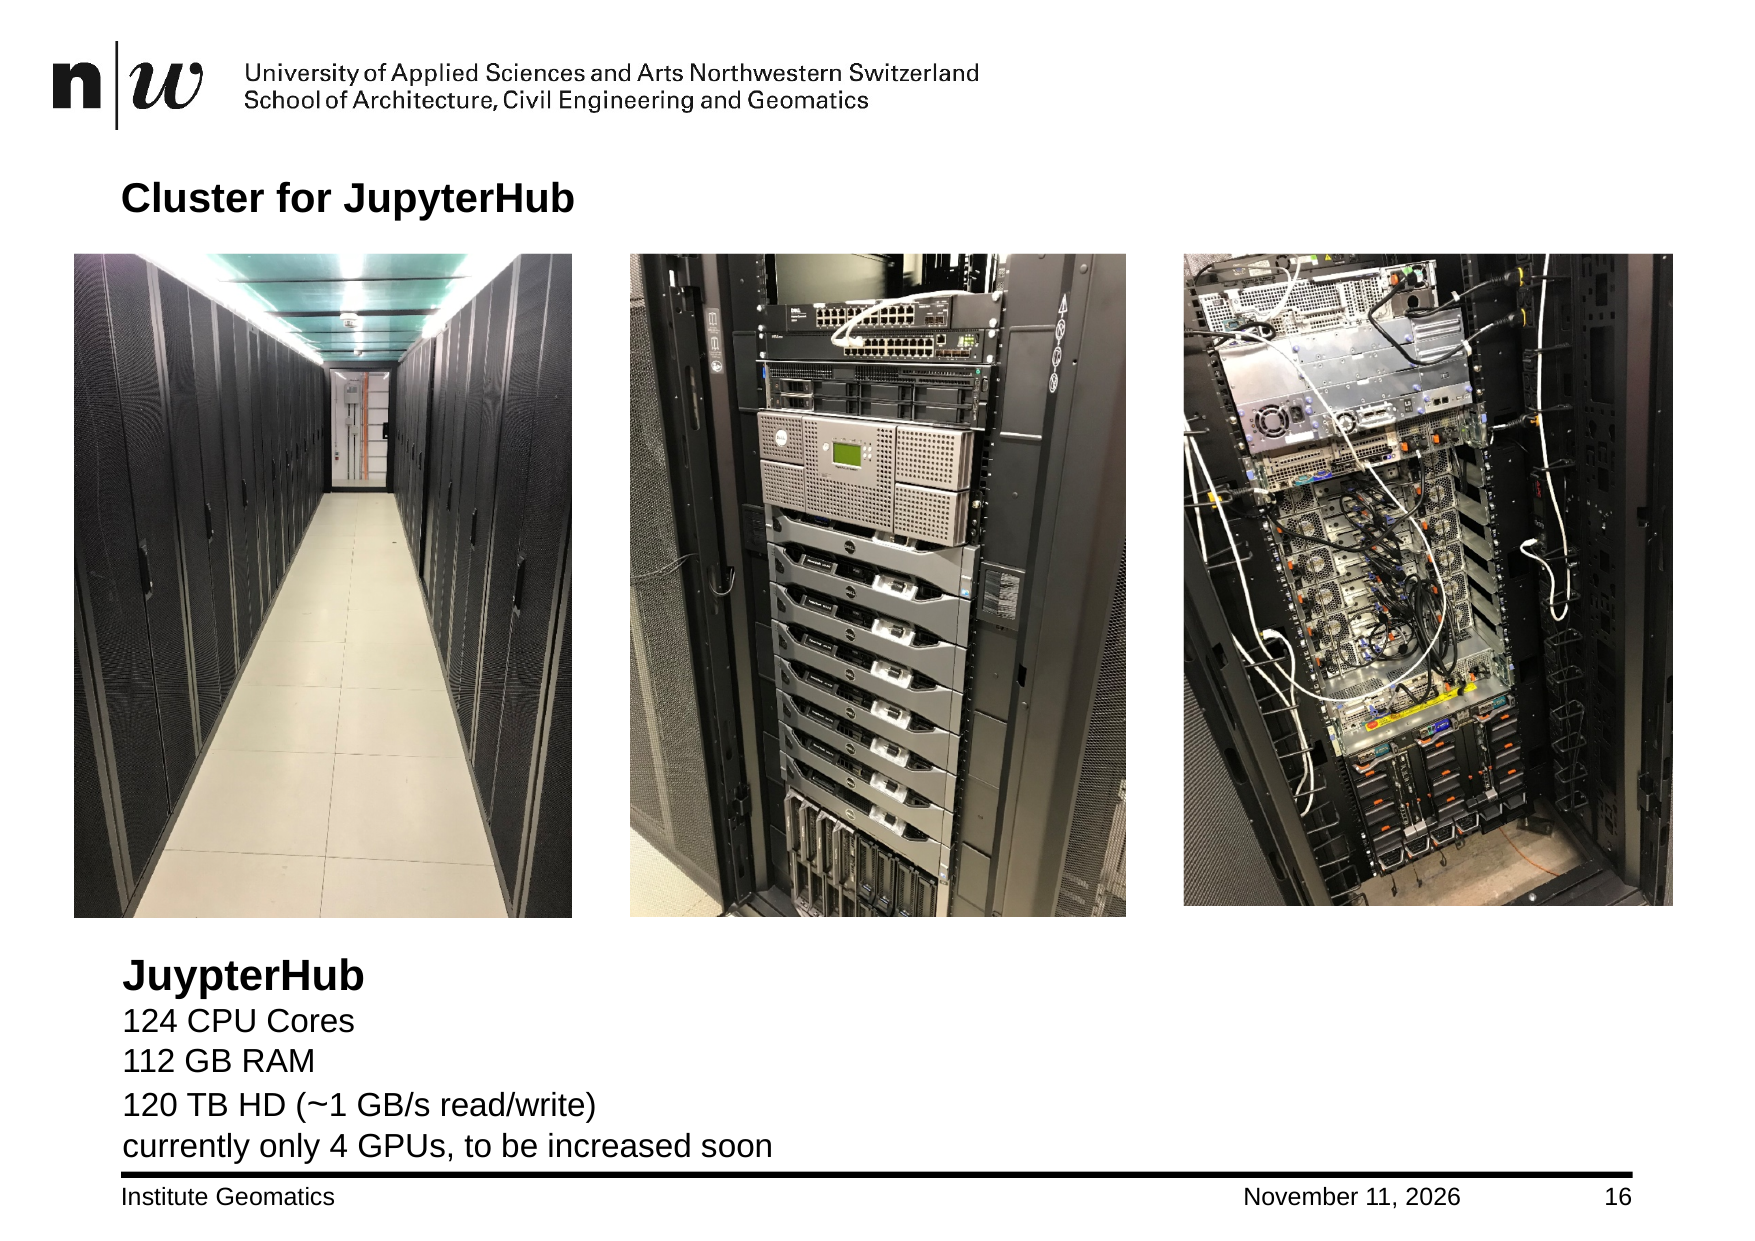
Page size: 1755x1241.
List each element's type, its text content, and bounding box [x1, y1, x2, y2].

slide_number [1349, 1180, 1490, 1211]
picture [53, 41, 978, 130]
slide_number 16 [1490, 1180, 1633, 1211]
picture [0, 254, 1754, 917]
footer Institute Geomatics [120, 1180, 1349, 1211]
title Cluster for JupyterHub [120, 171, 1633, 231]
text_box JuypterHub 124 CPU Cores 112 GB RAM 120 TB HD (~1 GB/s read/write) currently only 4 GPUs, to be increased soon [107, 939, 790, 1172]
